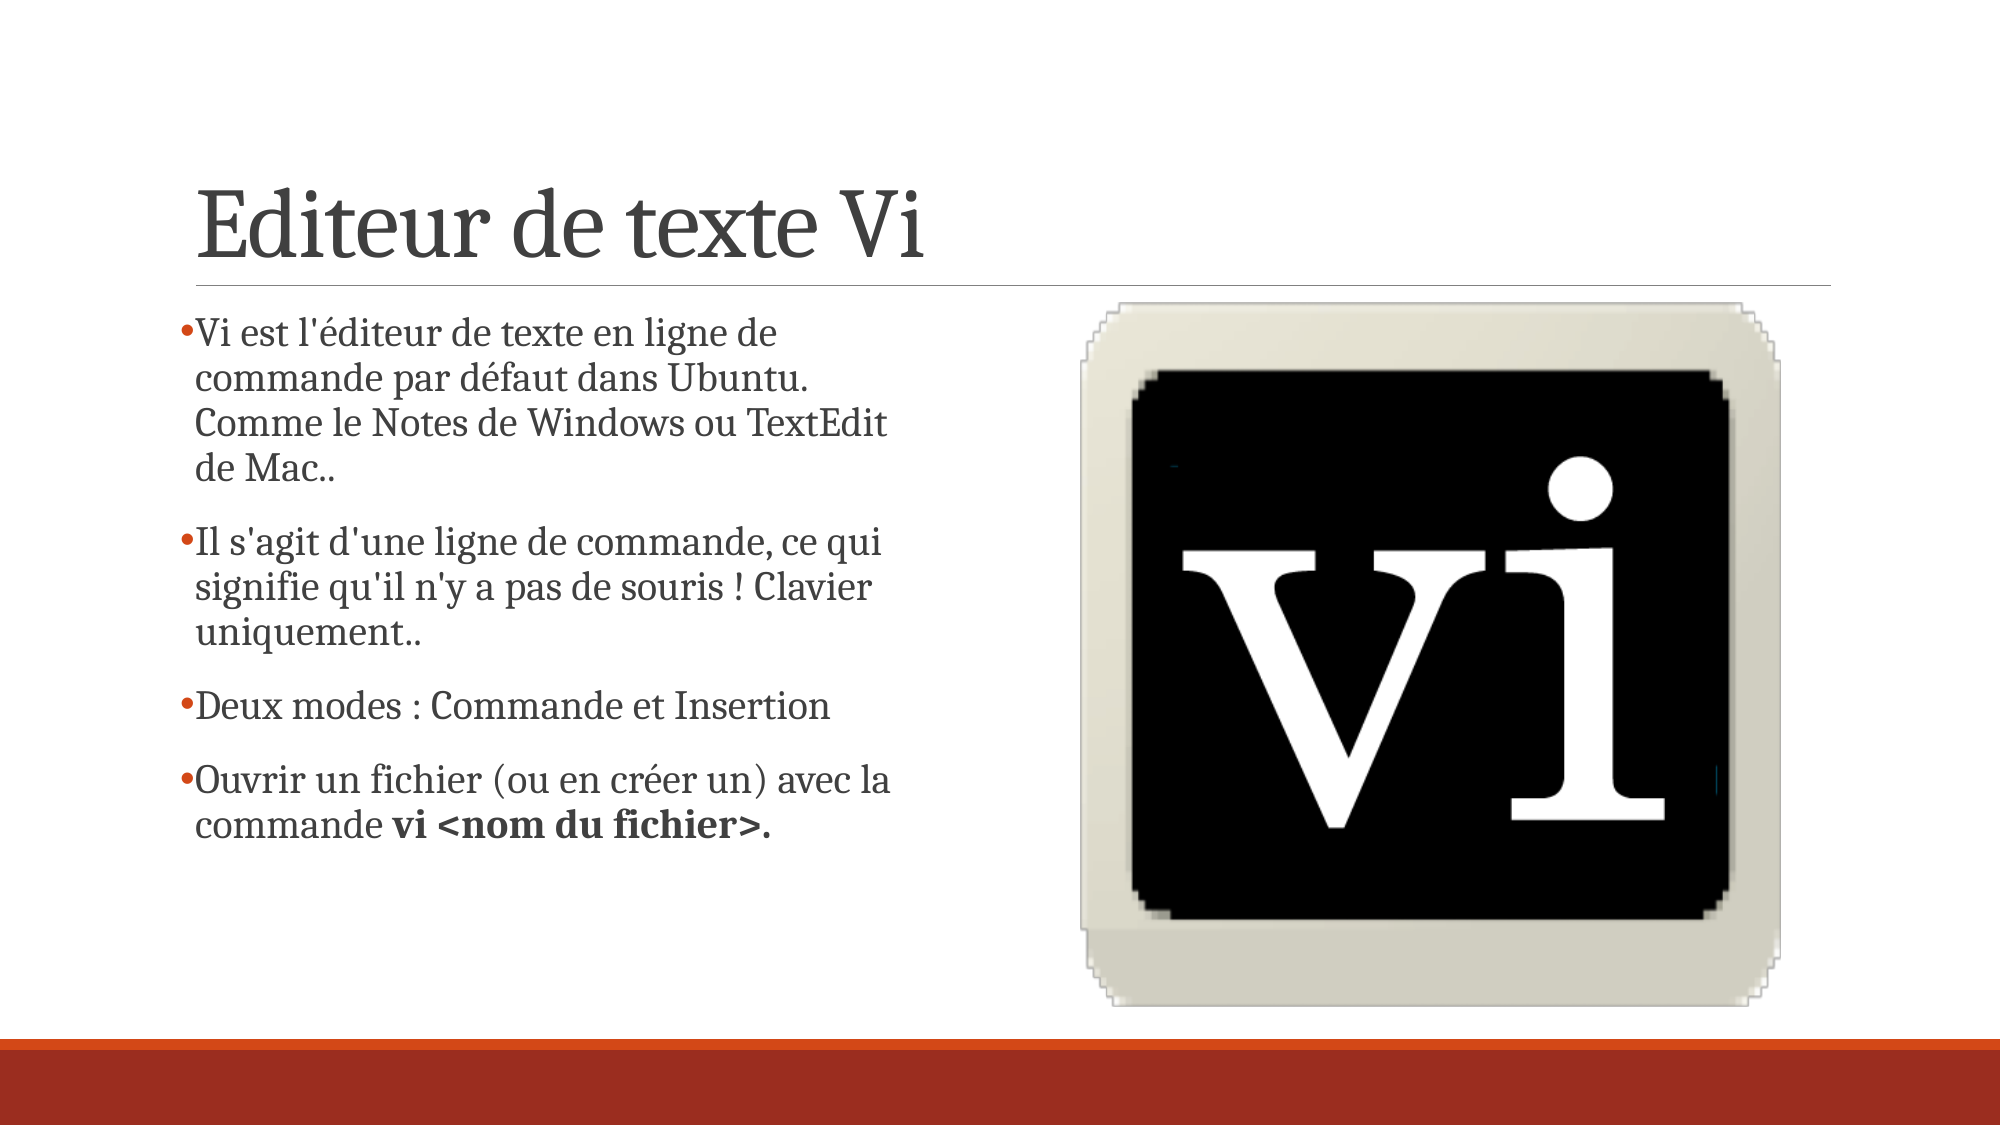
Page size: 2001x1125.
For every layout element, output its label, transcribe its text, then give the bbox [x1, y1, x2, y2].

list Vi est l'éditeur de texte en ligne de commande par défaut dans Ubuntu. Comme le Notes de Windows ou TextEdit de Mac.. Il s'agit d'une ligne de commande, ce qui signifie qu'il n'y a pas de souris ! Clavier uniquement.. Deux modes : Commande et Insertion Ouvrir un fichier (ou en créer un) avec la commande vi <nom du fichier>. [180, 302, 921, 963]
title Editeur de texte Vi [180, 47, 1830, 285]
picture [1078, 302, 1786, 1009]
